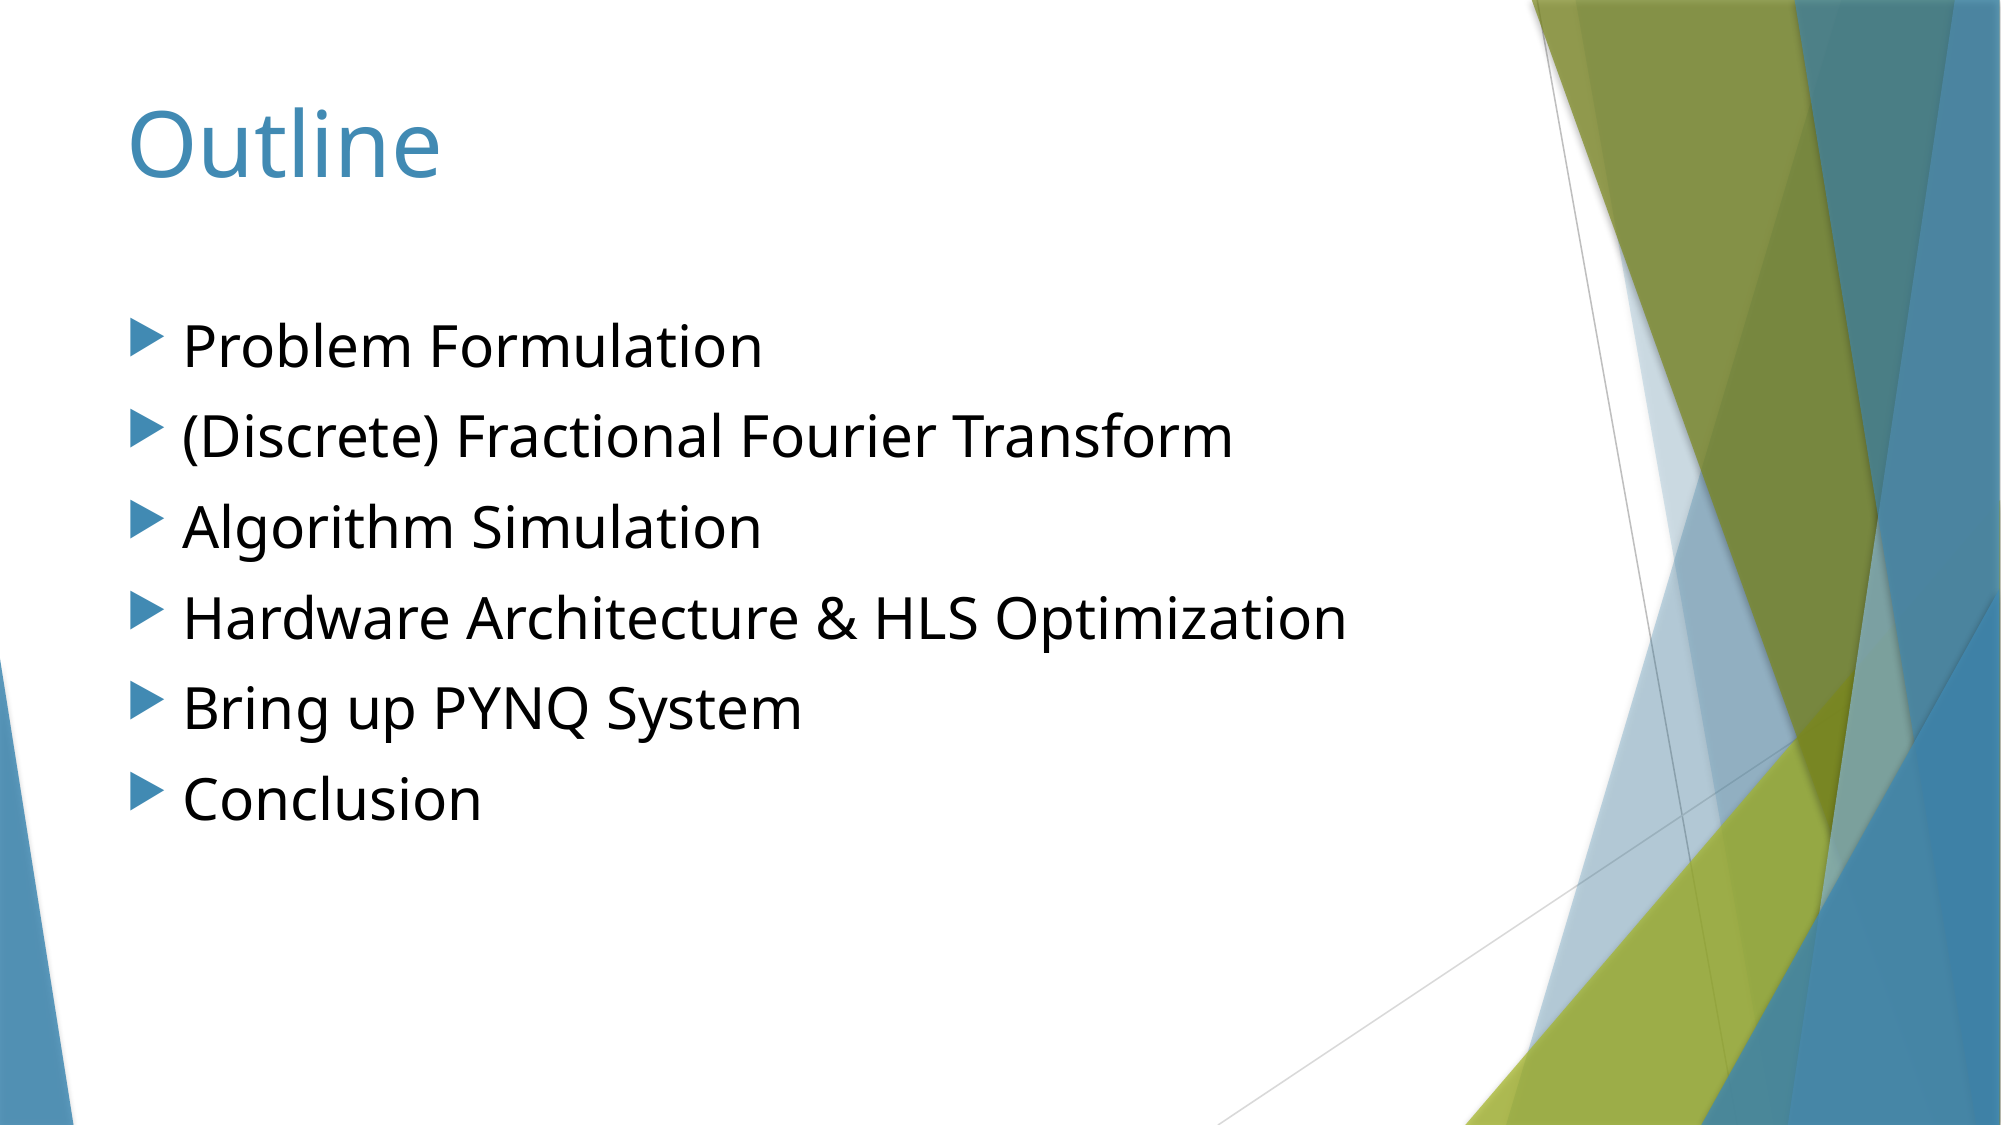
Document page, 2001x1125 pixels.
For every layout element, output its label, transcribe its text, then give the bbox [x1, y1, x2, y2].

title Outline [111, 78, 1522, 296]
list Problem Formulation (Discrete) Fractional Fourier Transform Algorithm Simulation Hardware Architecture & HLS Optimization Bring up PYNQ System Conclusion [111, 301, 1522, 938]
